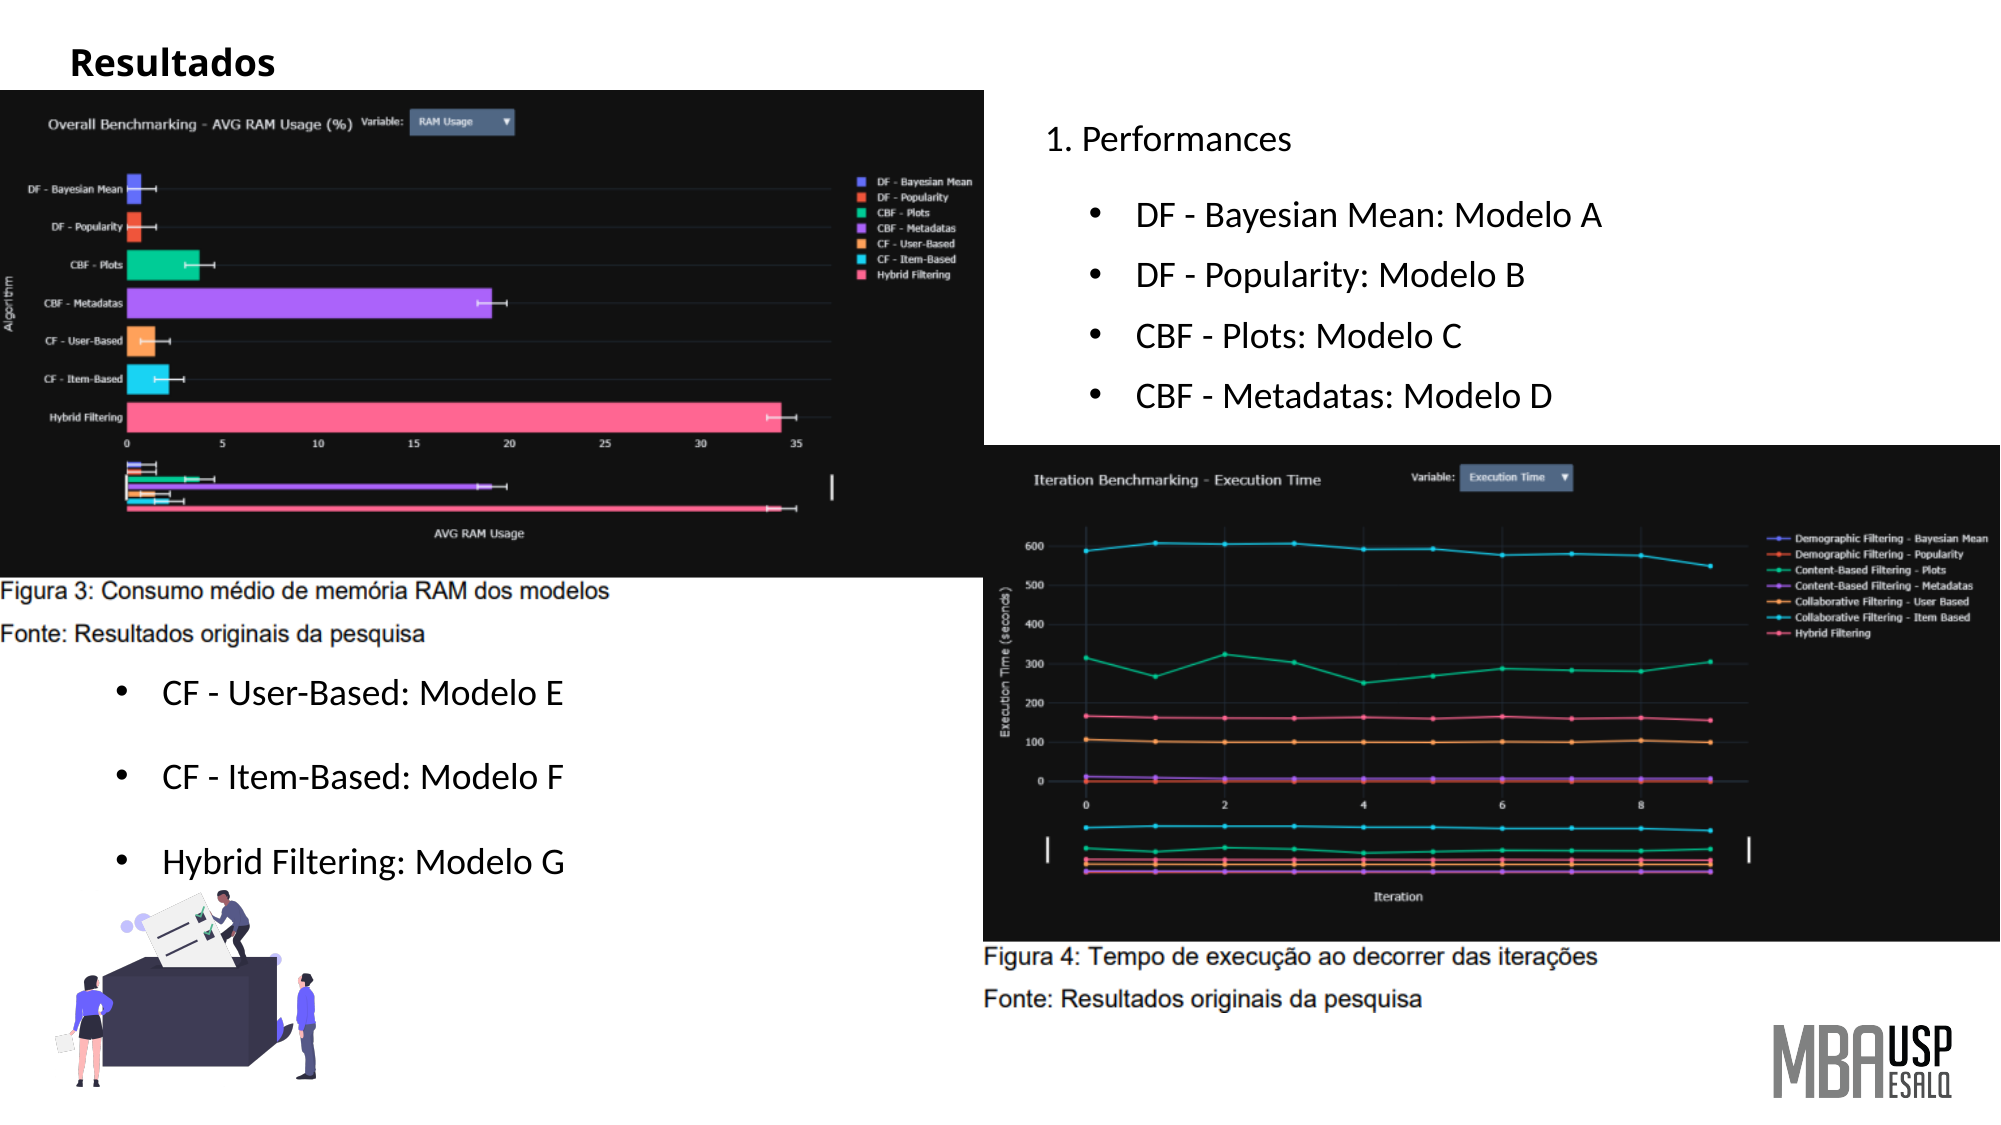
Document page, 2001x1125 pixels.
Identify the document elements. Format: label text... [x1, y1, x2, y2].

text_box CBF - Plots: Modelo C [1073, 303, 1936, 363]
text_box CF - User-Based: Modelo E [100, 660, 909, 721]
text_box 1. Performances [1029, 106, 1839, 167]
picture [0, 90, 2000, 1013]
text_box Hybrid Filtering: Modelo G [100, 829, 909, 890]
picture [1765, 1021, 1960, 1102]
picture [55, 890, 316, 1087]
text_box CF - Item-Based: Modelo F [100, 744, 909, 805]
text_box DF - Popularity: Modelo B [1073, 242, 1936, 303]
text_box CBF - Metadatas: Modelo D [1073, 363, 1936, 424]
text_box DF - Bayesian Mean: Modelo A [1073, 182, 1936, 242]
text_box Resultados [54, 31, 553, 90]
